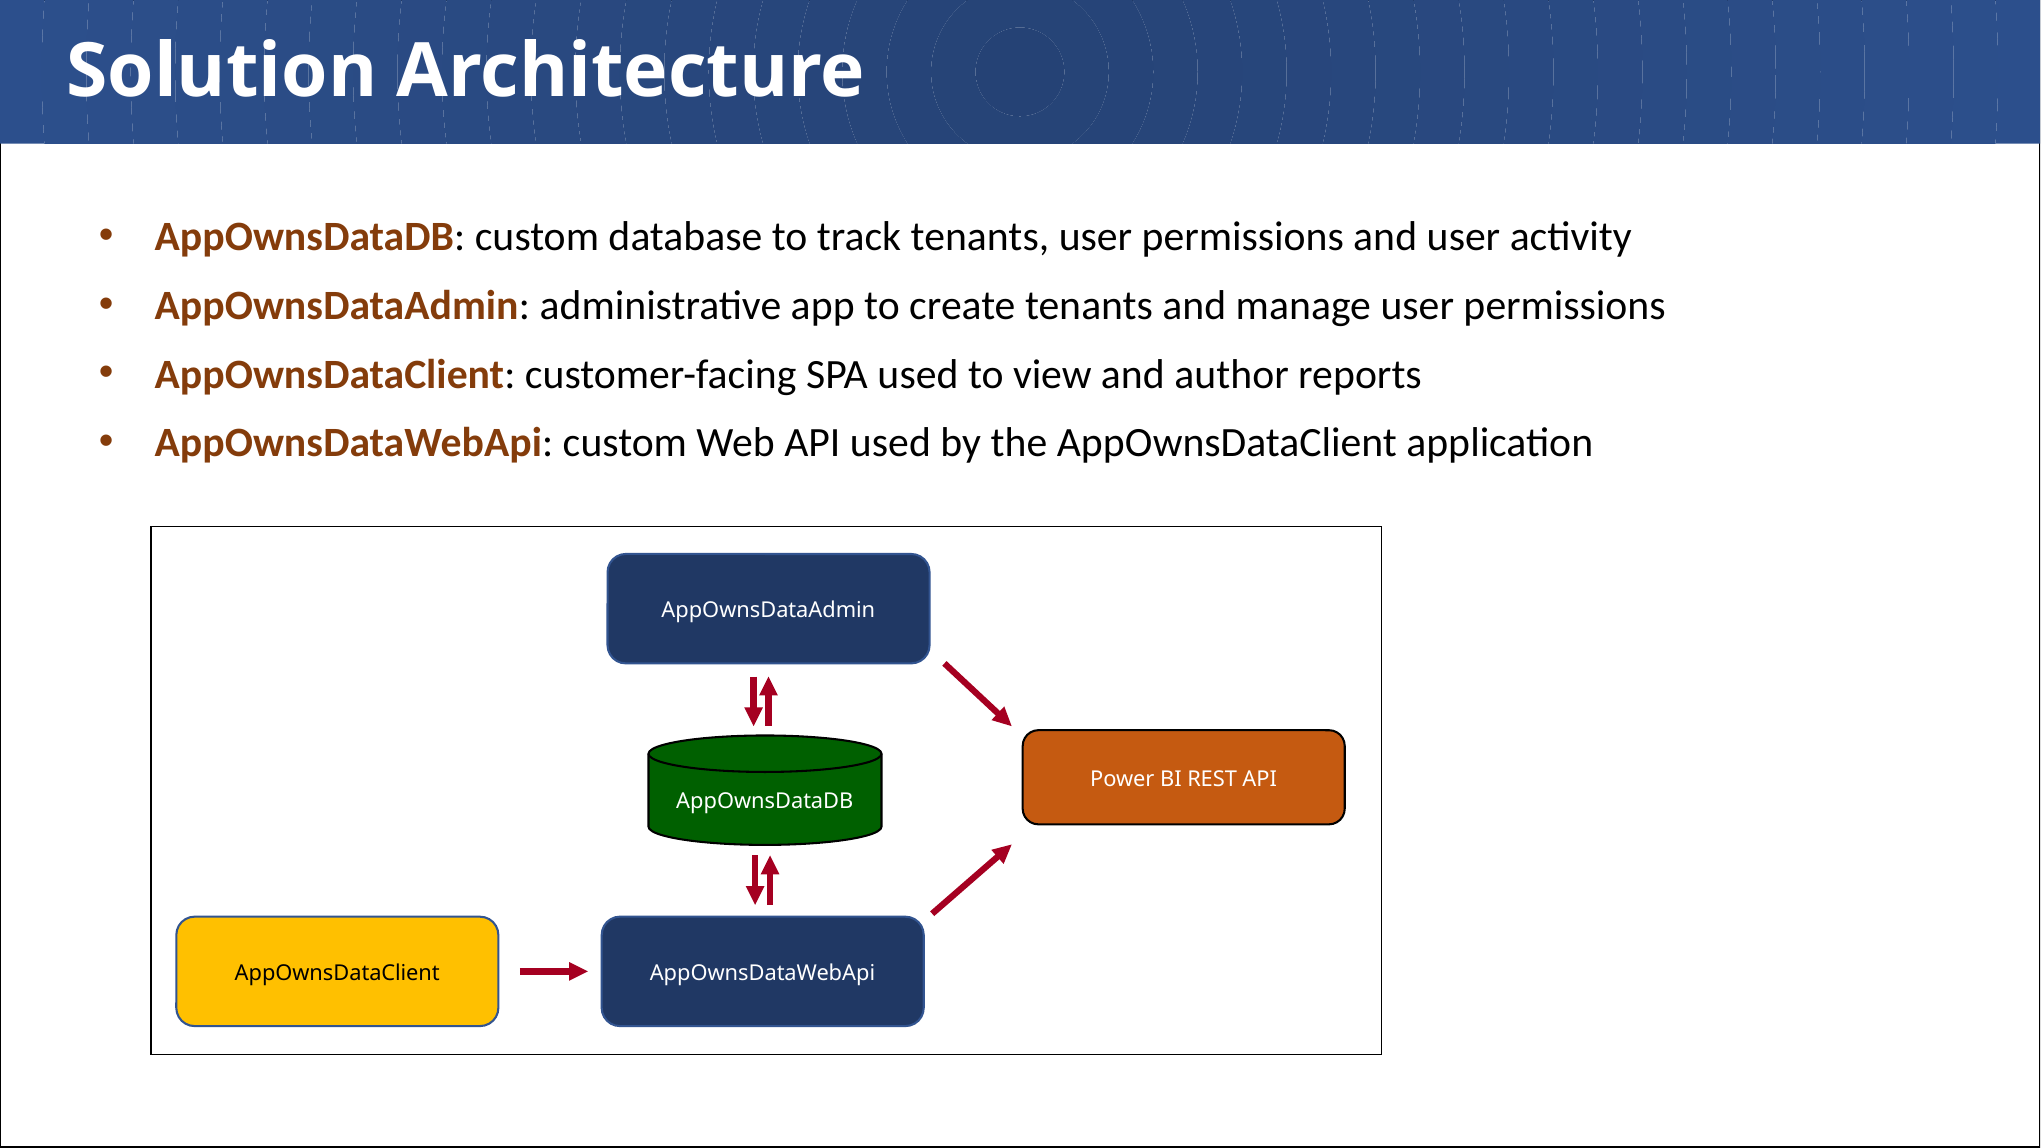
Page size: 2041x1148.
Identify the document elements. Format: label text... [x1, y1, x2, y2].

title Solution Architecture [51, 31, 1988, 113]
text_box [150, 526, 1382, 1055]
list AppOwnsDataDB: custom database to track tenants, user permissions and user activity AppOwnsDataAdmin: administrative app to create tenants and manage user permissions AppOwnsDataClient: customer-facing SPA used to view and author reports AppOwnsDataWebApi: custom Web API used by the AppOwnsDataClient application [83, 201, 1988, 555]
